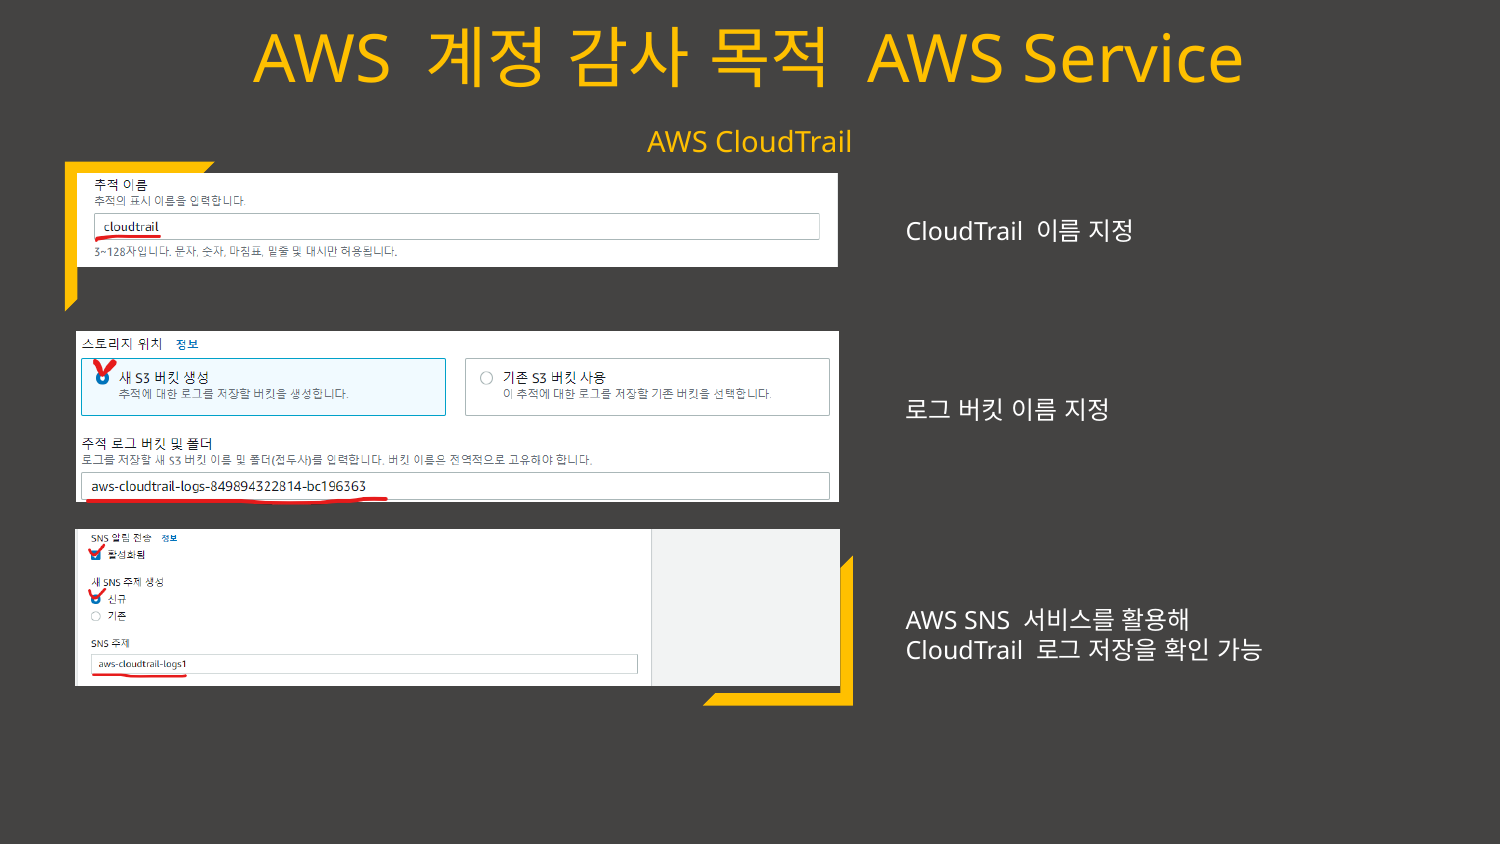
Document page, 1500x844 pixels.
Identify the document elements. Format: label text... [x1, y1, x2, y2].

text_box CloudTrail 이름 지정 로그 버킷 이름 지정 AWS SNS 서비스를 활용해 CloudTrail 로그 저장을 확인 가능 [890, 177, 1471, 672]
text_box [700, 553, 855, 708]
text_box [62, 159, 217, 314]
picture [76, 330, 840, 506]
picture [77, 173, 839, 267]
list AWS 계정 감사 목적 AWS Service [0, 8, 1500, 103]
picture [74, 528, 840, 687]
text_box AWS CloudTrail [463, 117, 1037, 165]
